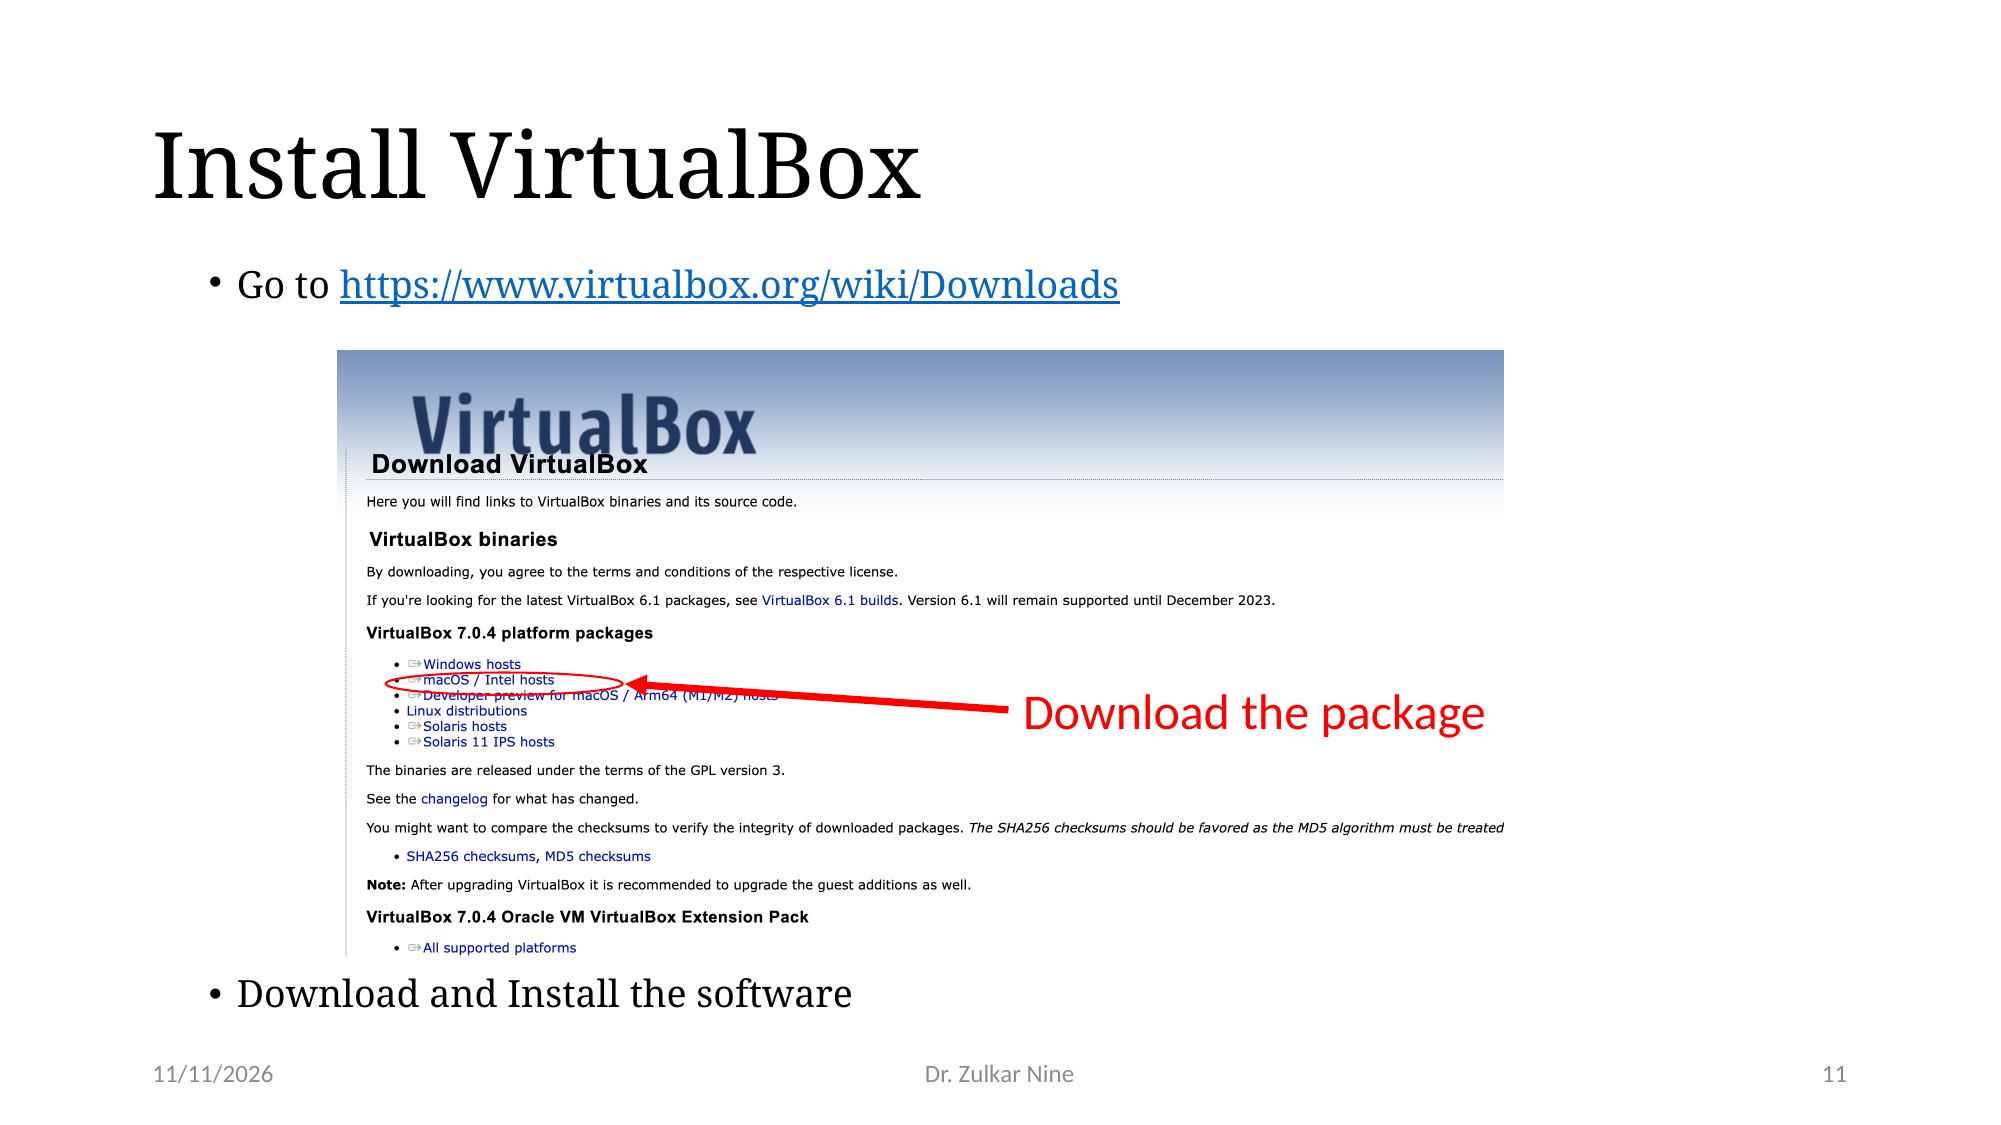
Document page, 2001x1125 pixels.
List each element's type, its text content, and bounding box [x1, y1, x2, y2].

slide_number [137, 1042, 588, 1103]
picture [337, 350, 1504, 956]
footer Dr. Zulkar Nine [662, 1042, 1338, 1103]
slide_number 11 [1412, 1042, 1863, 1103]
list Go to https://www.virtualbox.org/wiki/Downloads Download and Install the software [137, 253, 1863, 1029]
title Install VirtualBox [137, 59, 1863, 253]
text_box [385, 672, 1007, 711]
